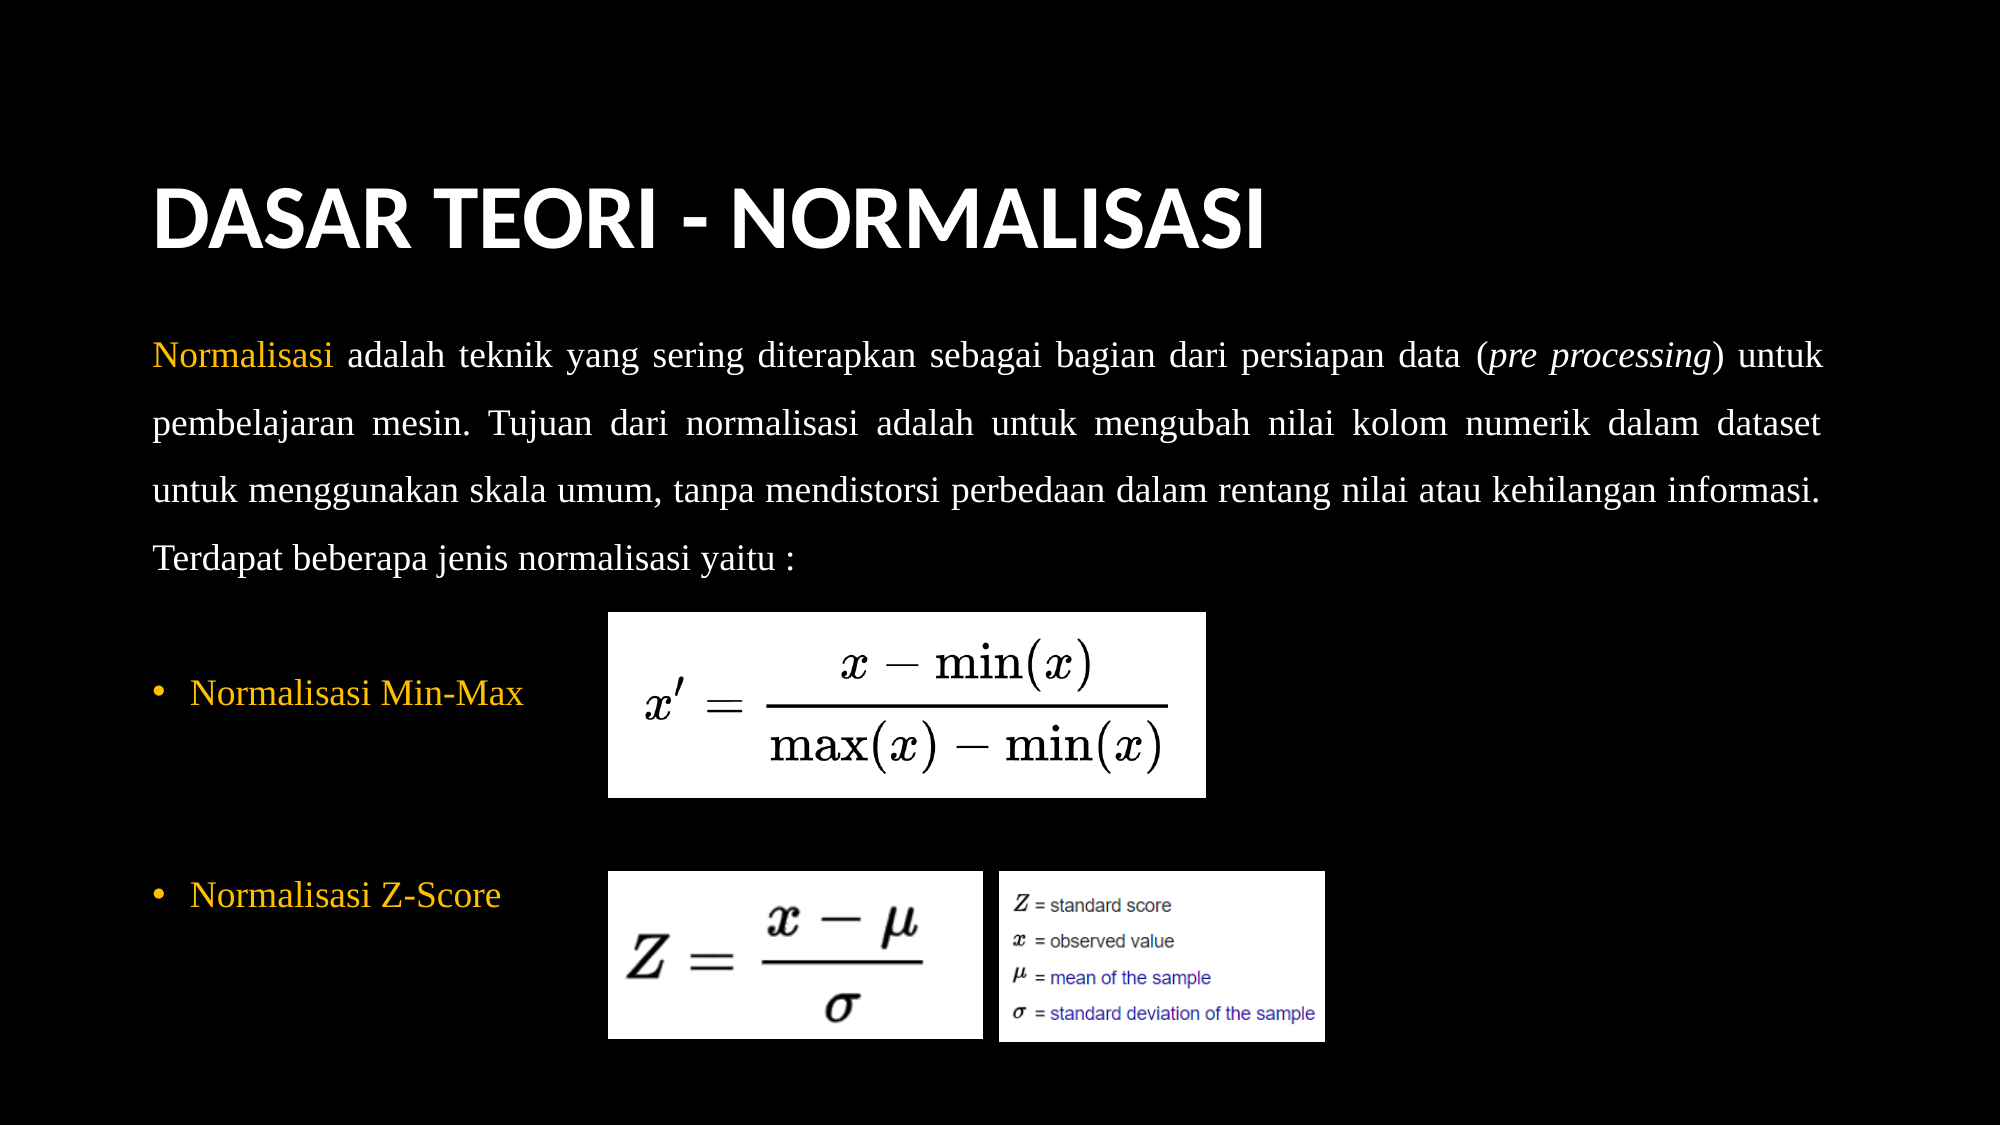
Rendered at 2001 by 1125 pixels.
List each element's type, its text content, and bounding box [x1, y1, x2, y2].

picture [608, 612, 1206, 798]
title DASAR TEORI - NORMALISASI [137, 110, 1863, 328]
list Normalisasi adalah teknik yang sering diterapkan sebagai bagian dari persiapan data (pre processing) untuk pembelajaran mesin. Tujuan dari normalisasi adalah untuk mengubah nilai kolom numerik dalam dataset untuk menggunakan skala umum, tanpa mendistorsi perbedaan dalam rentang nilai atau kehilangan informasi. Terdapat beberapa jenis normalisasi yaitu : Normalisasi Min-Max Normalisasi Z-Score [137, 328, 1839, 1015]
picture [999, 871, 1325, 1042]
picture [608, 871, 983, 1039]
